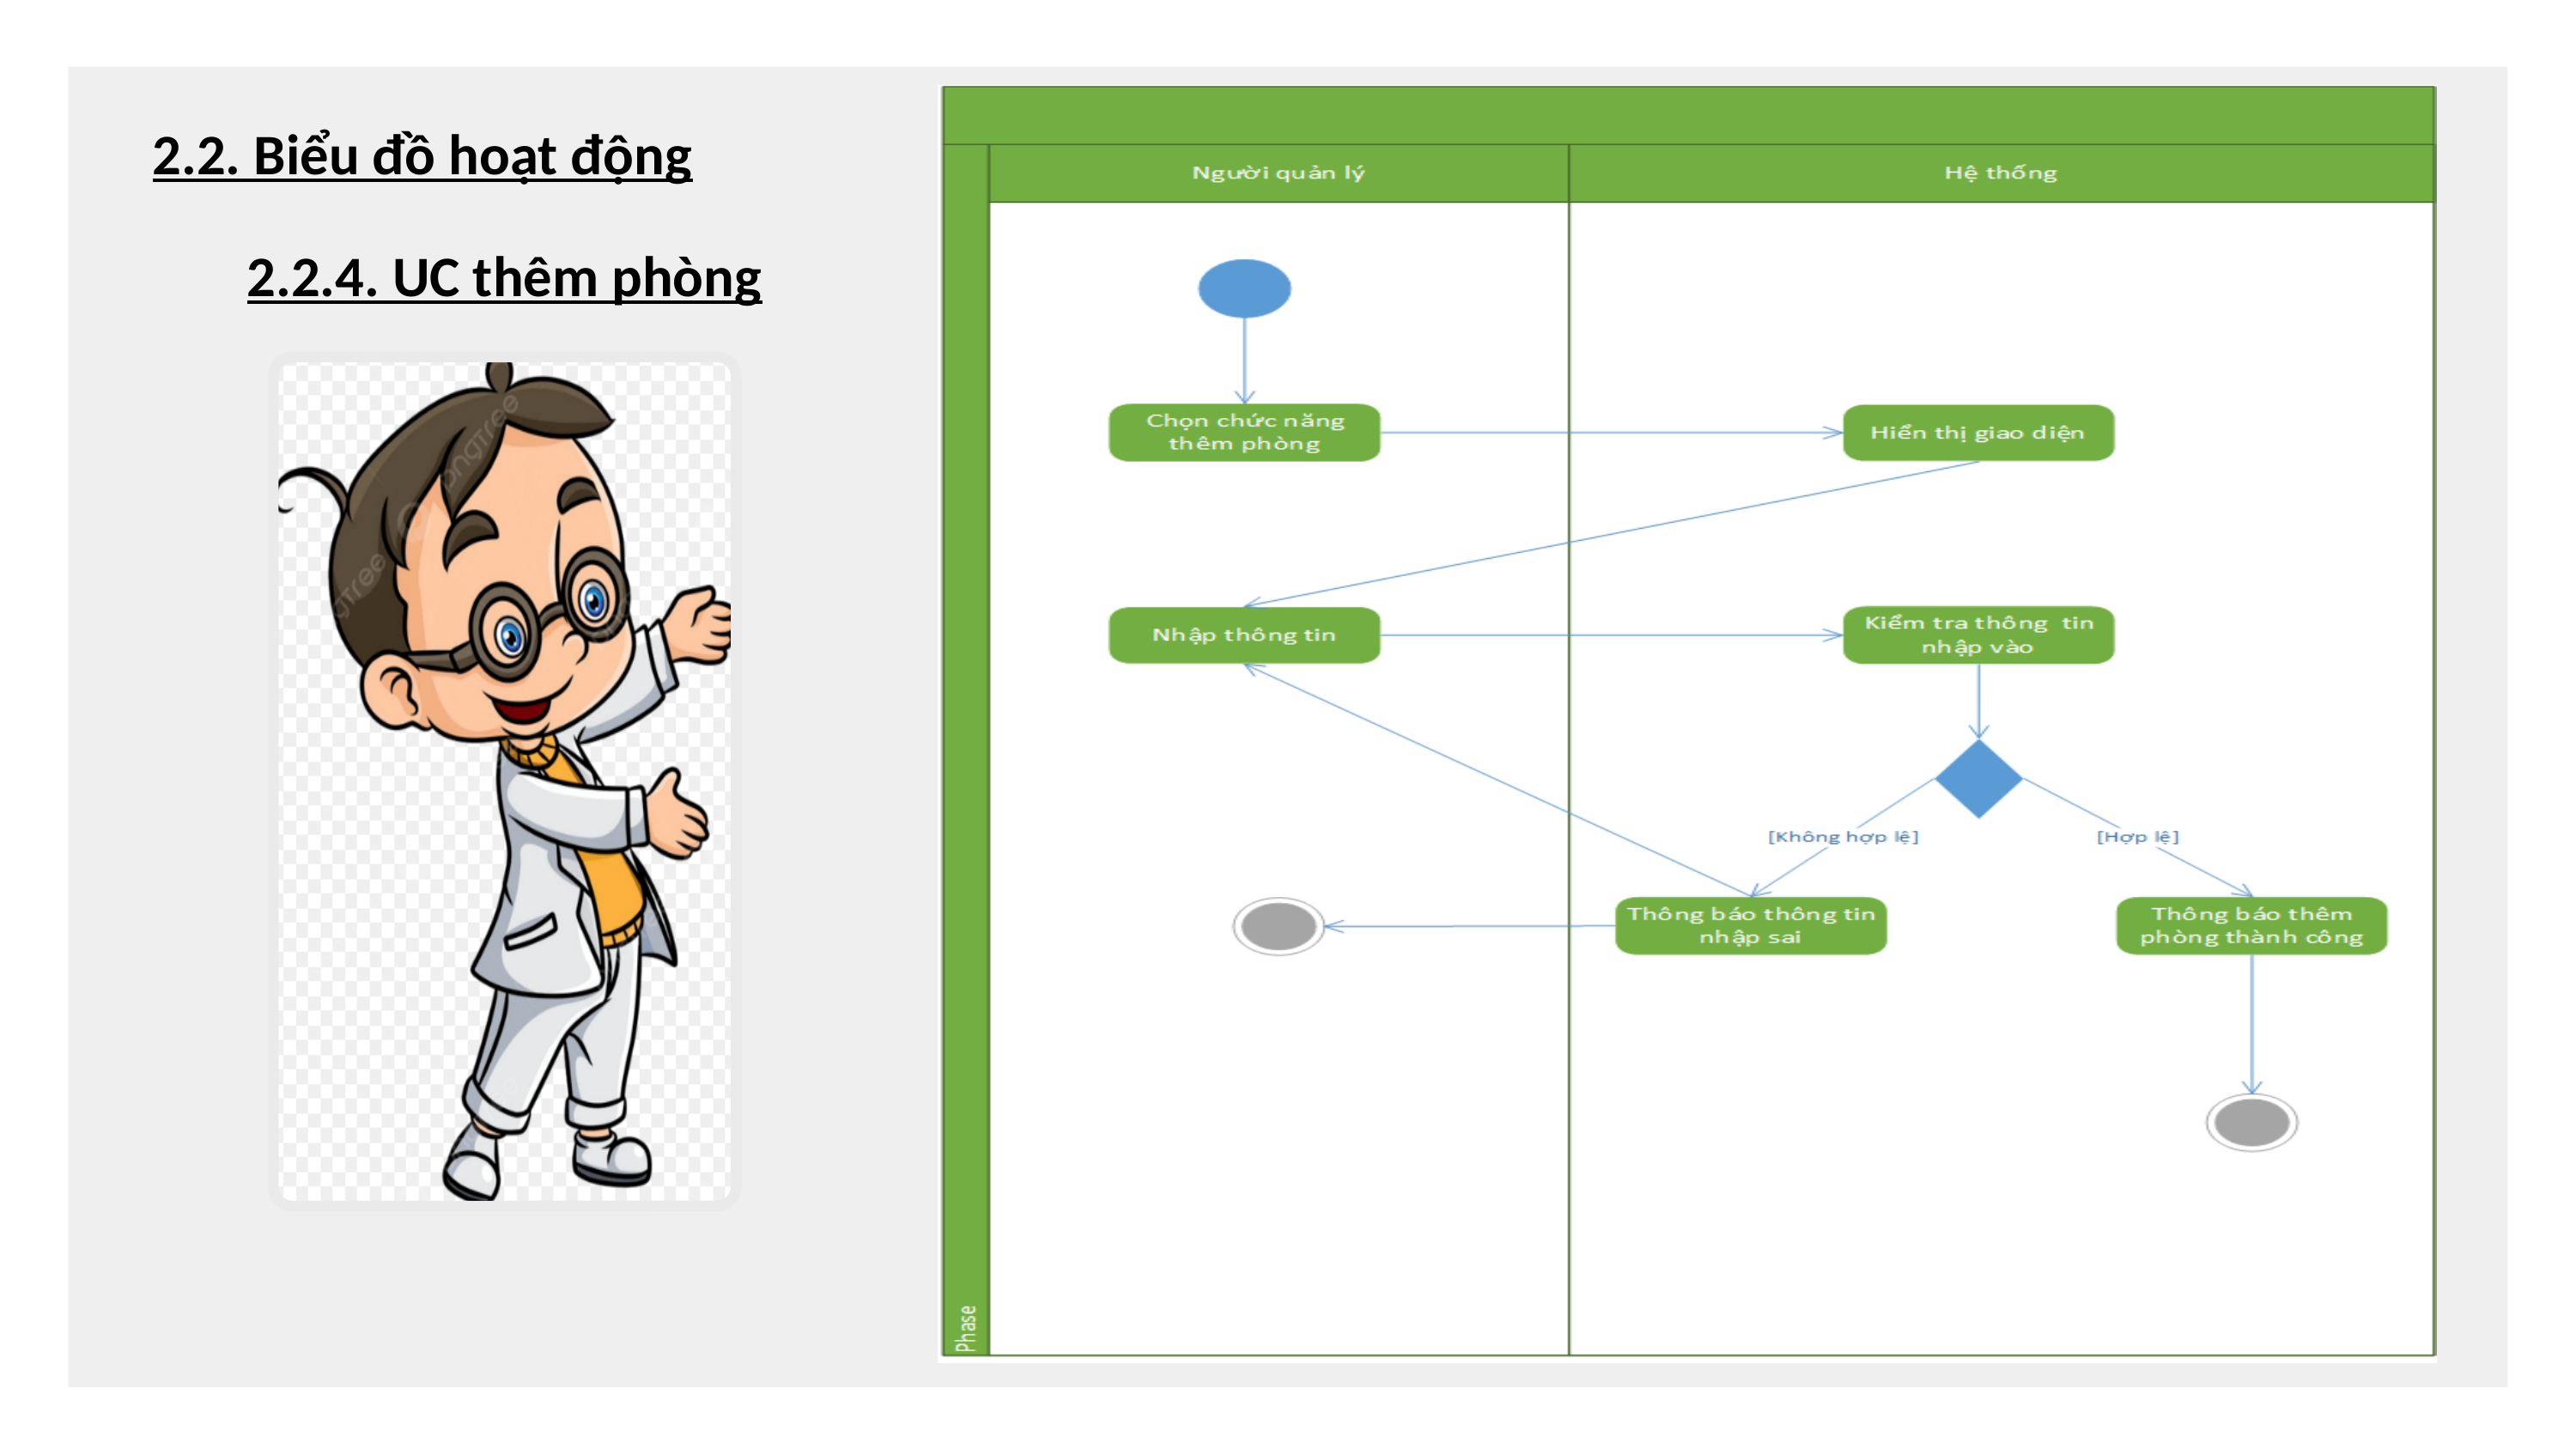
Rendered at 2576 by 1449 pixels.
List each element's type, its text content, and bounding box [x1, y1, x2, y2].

picture [272, 356, 737, 1207]
text_box [68, 66, 2508, 1387]
text_box 2.2. Biểu đồ hoạt động [0, 85, 936, 186]
text_box 2.2.4. UC thêm phòng [0, 208, 933, 309]
picture [938, 85, 2437, 1363]
